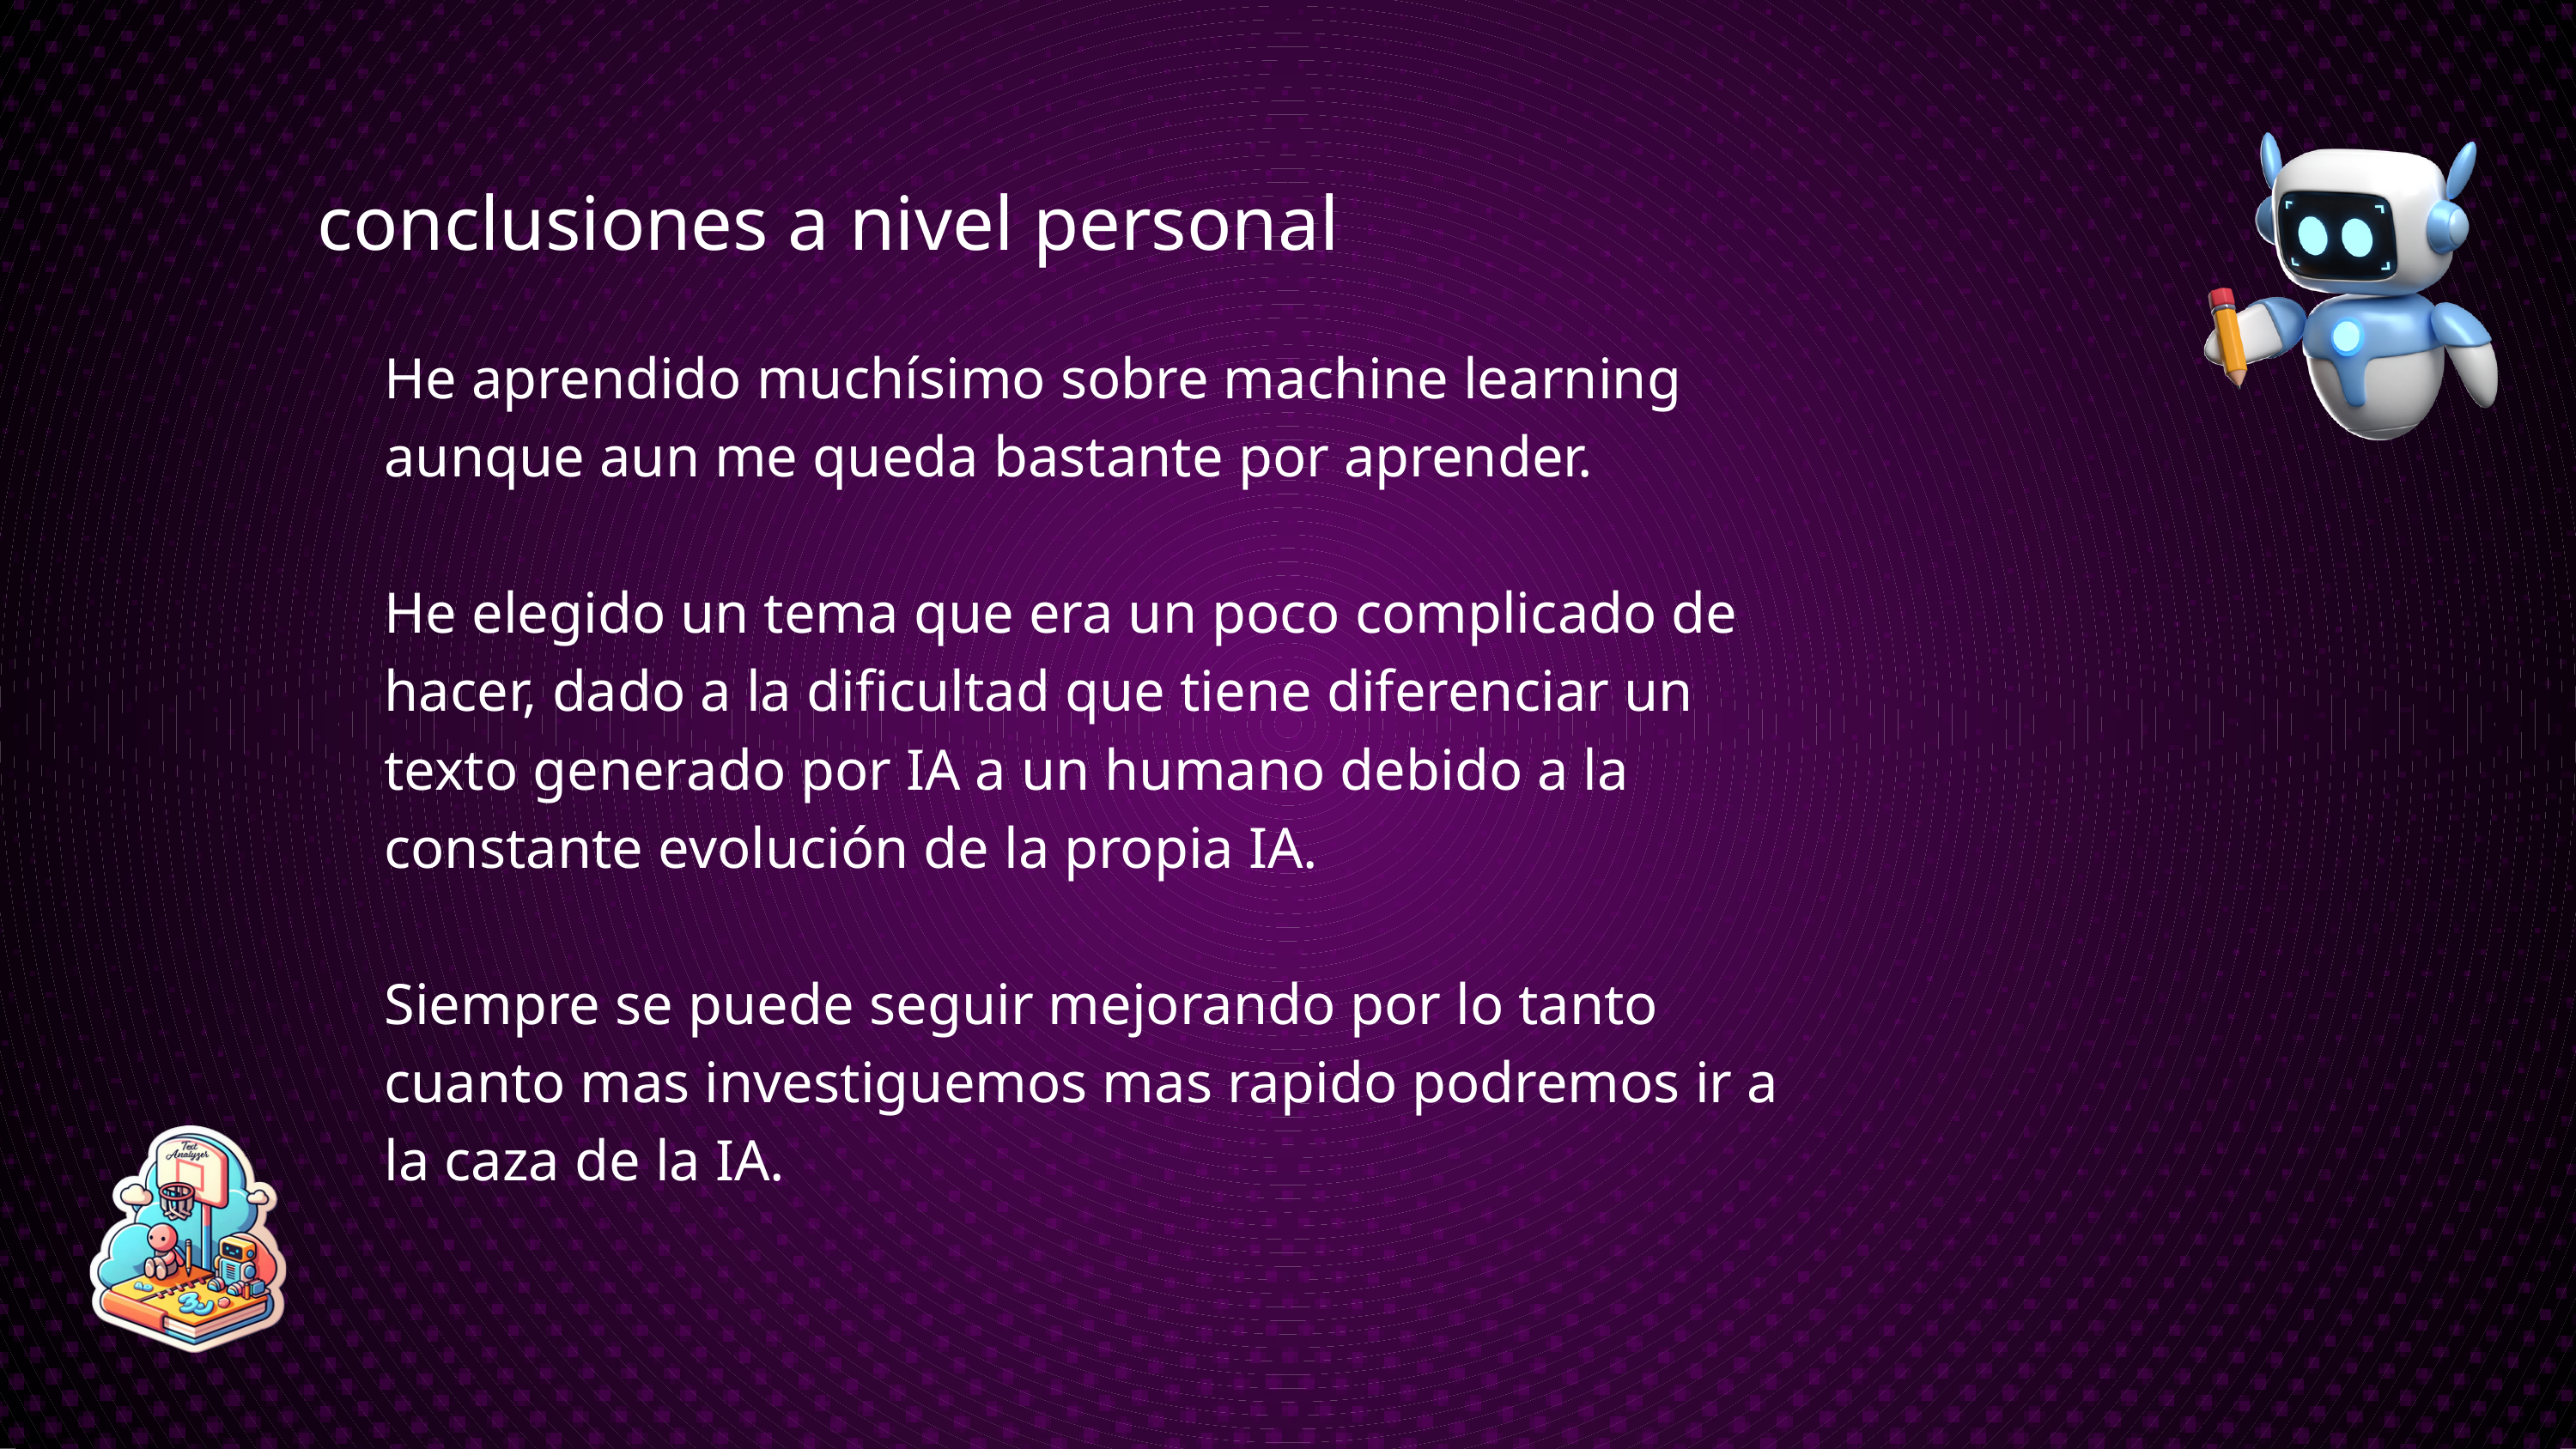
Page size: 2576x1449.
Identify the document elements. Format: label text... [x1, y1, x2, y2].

text_box [0, 0, 2576, 1449]
text_box [89, 1125, 287, 1353]
text_box He aprendido muchísimo sobre machine learning aunque aun me queda bastante por aprender. He elegido un tema que era un poco complicado de hacer, dado a la dificultad que tiene diferenciar un texto generado por IA a un humano debido a la constante evolución de la propia IA. Siempre se puede seguir mejorando por lo tanto cuanto mas investiguemos mas rapido podremos ir a la caza de la IA. [384, 331, 1816, 1276]
text_box [2203, 132, 2498, 440]
text_box conclusiones a nivel personal [317, 161, 2432, 265]
